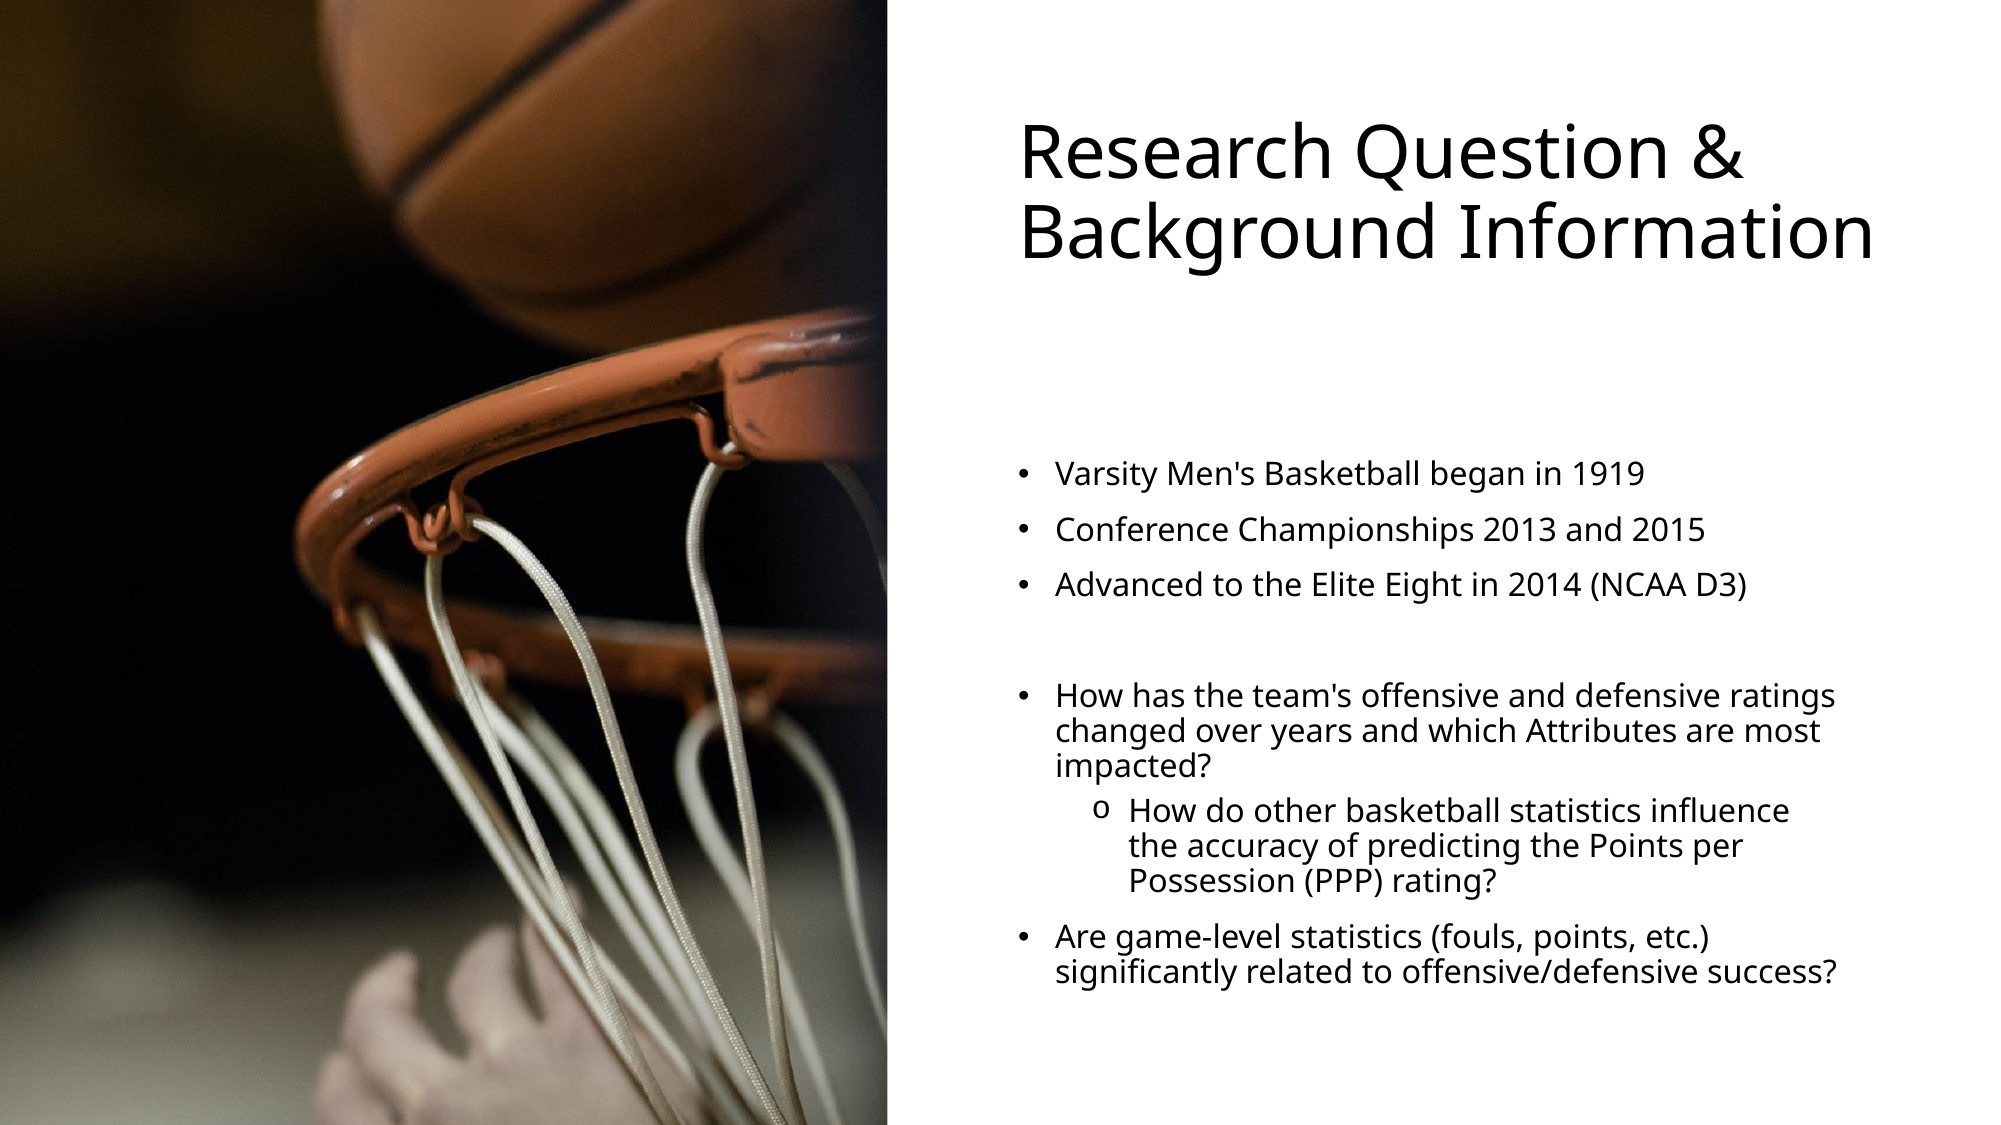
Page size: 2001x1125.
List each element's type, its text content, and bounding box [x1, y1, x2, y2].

list Varsity Men's Basketball began in 1919 Conference Championships 2013 and 2015 Advanced to the Elite Eight in 2014 (NCAA D3) How has the team's offensive and defensive ratings changed over years and which Attributes are most impacted? How do other basketball statistics influence the accuracy of predicting the Points per Possession (PPP) rating? Are game-level statistics (fouls, points, etc.) significantly related to offensive/defensive success? [1003, 450, 1864, 1024]
picture [0, 0, 888, 1125]
title Research Question & Background Information [1003, 66, 1900, 323]
